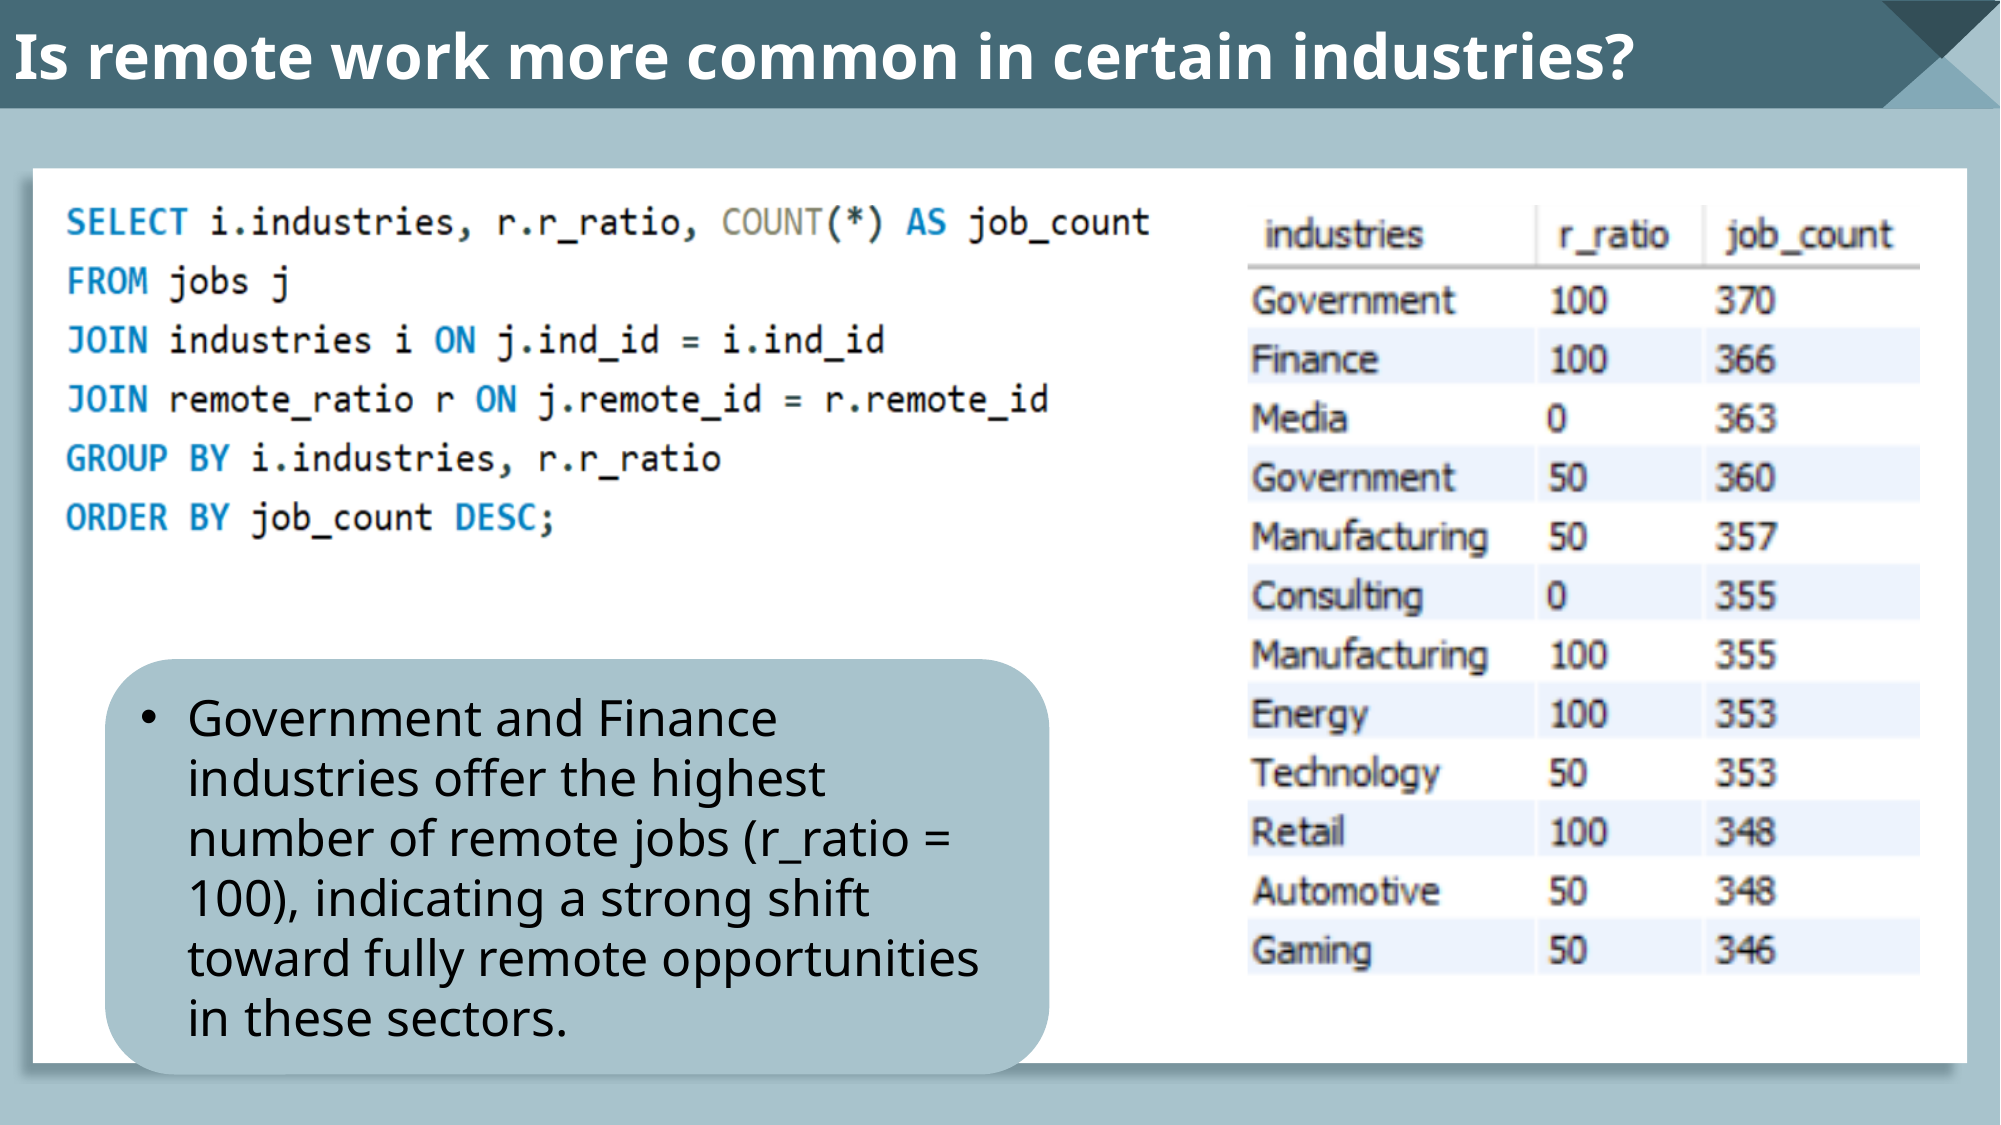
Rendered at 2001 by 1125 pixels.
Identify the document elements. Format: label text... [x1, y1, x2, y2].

picture [1247, 205, 1920, 983]
text_box Is remote work more common in certain industries? [0, 0, 1881, 109]
text_box [32, 167, 1968, 1064]
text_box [1881, 0, 2000, 116]
picture [45, 205, 1174, 540]
text_box Government and Finance industries offer the highest number of remote jobs (r_ratio = 100), indicating a strong shift toward fully remote opportunities in these sectors. [105, 659, 1050, 1075]
